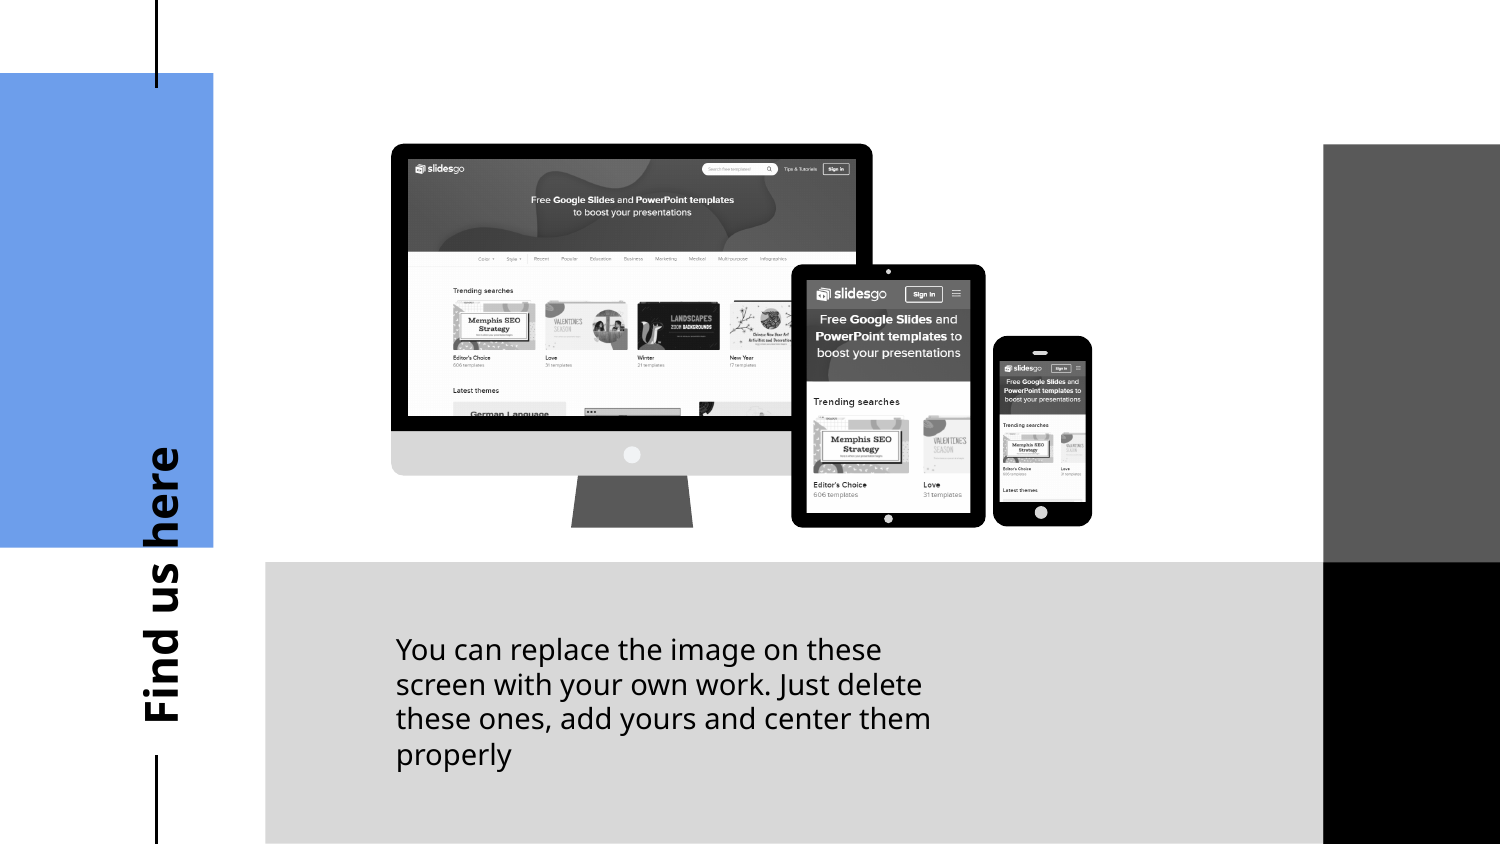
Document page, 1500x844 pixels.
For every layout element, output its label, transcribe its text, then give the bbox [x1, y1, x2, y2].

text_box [391, 143, 1093, 528]
subtitle You can replace the image on these screen with your own work. Just delete these ones, add yours and center them properly [380, 615, 994, 755]
title Find us here [116, 102, 195, 741]
